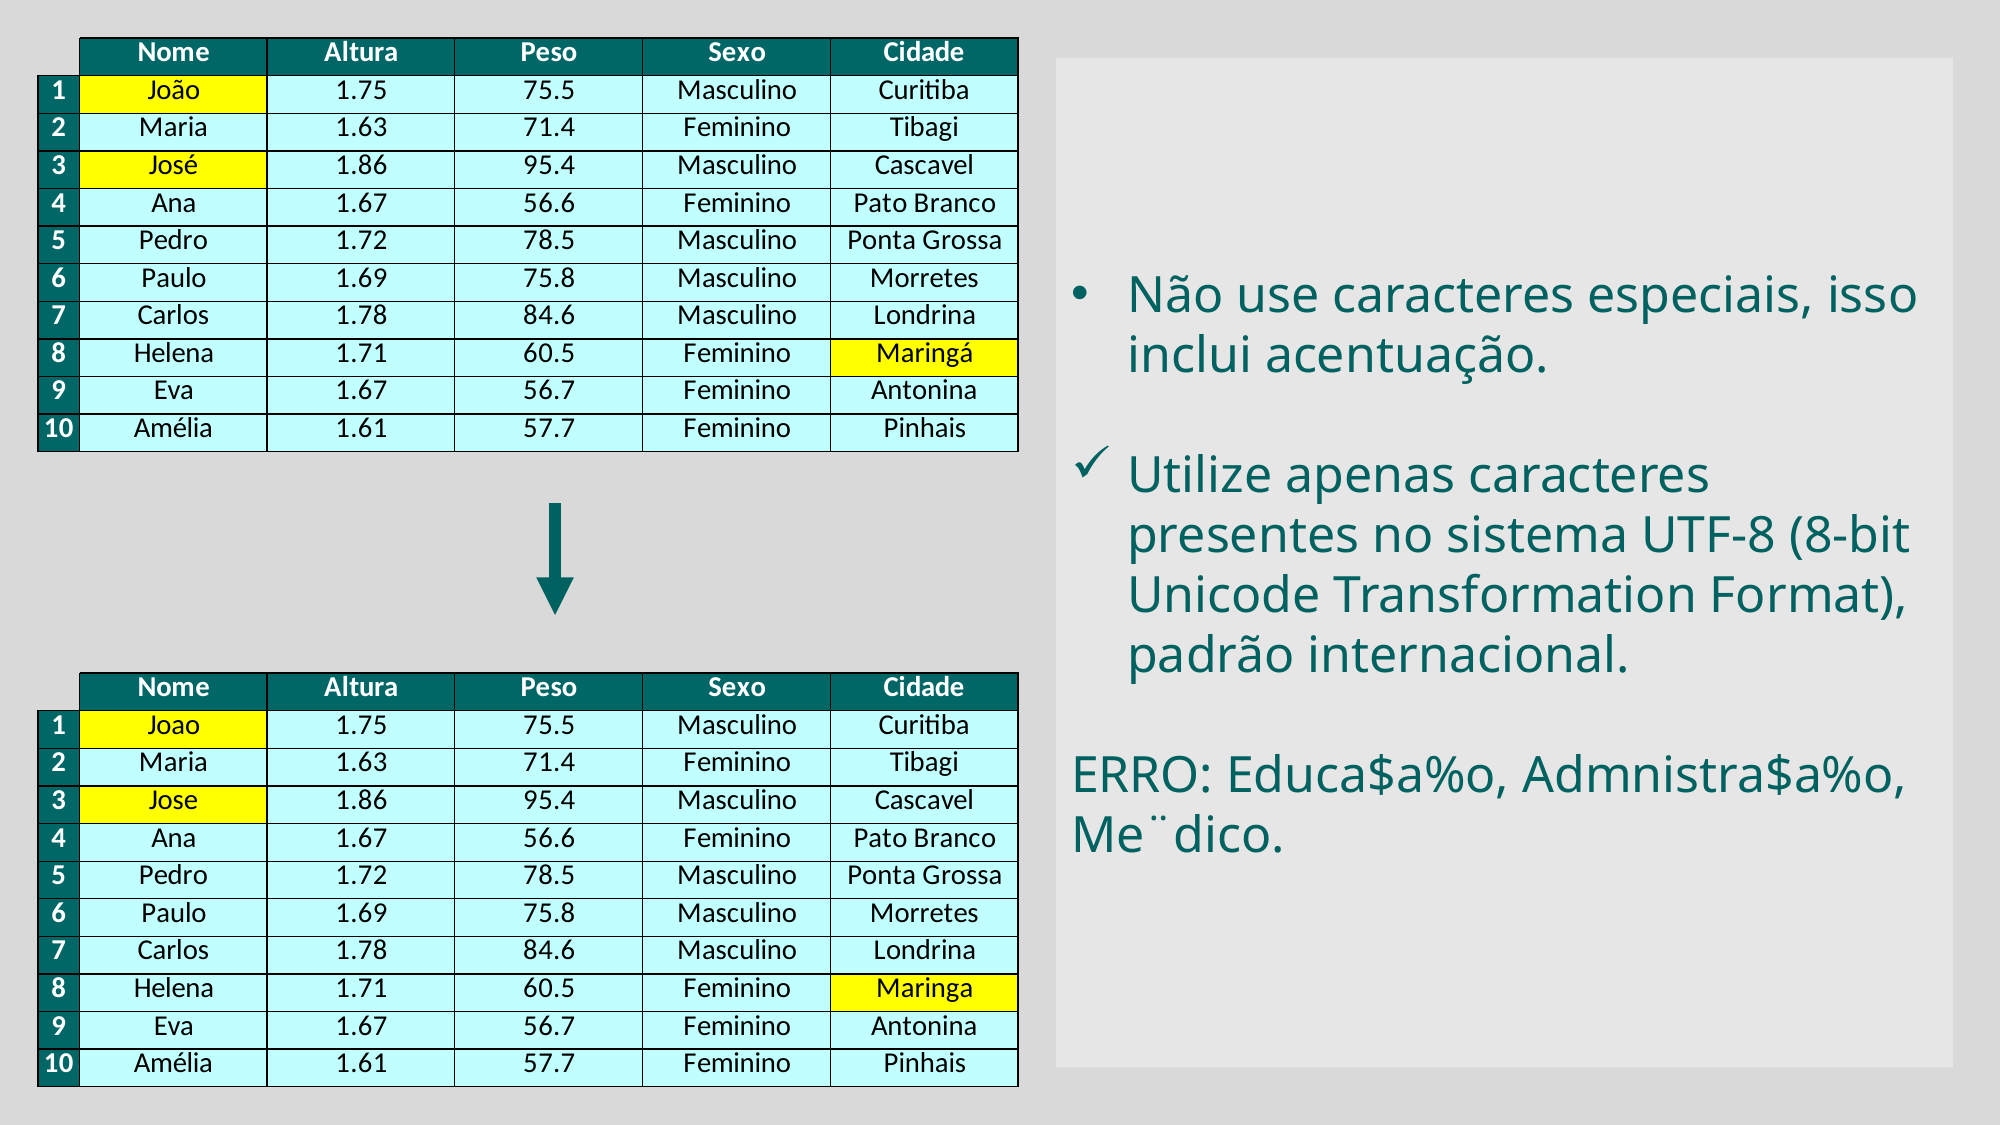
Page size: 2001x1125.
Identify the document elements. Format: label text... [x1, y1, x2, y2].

picture [0, 0, 1057, 490]
text_box Não use caracteres especiais, isso inclui acentuação. Utilize apenas caracteres presentes no sistema UTF-8 (8-bit Unicode Transformation Format), padrão internacional. ERRO: Educa$a%o, Admnistra$a%o, Me¨dico. [1055, 56, 1954, 1069]
picture [0, 634, 1057, 1125]
